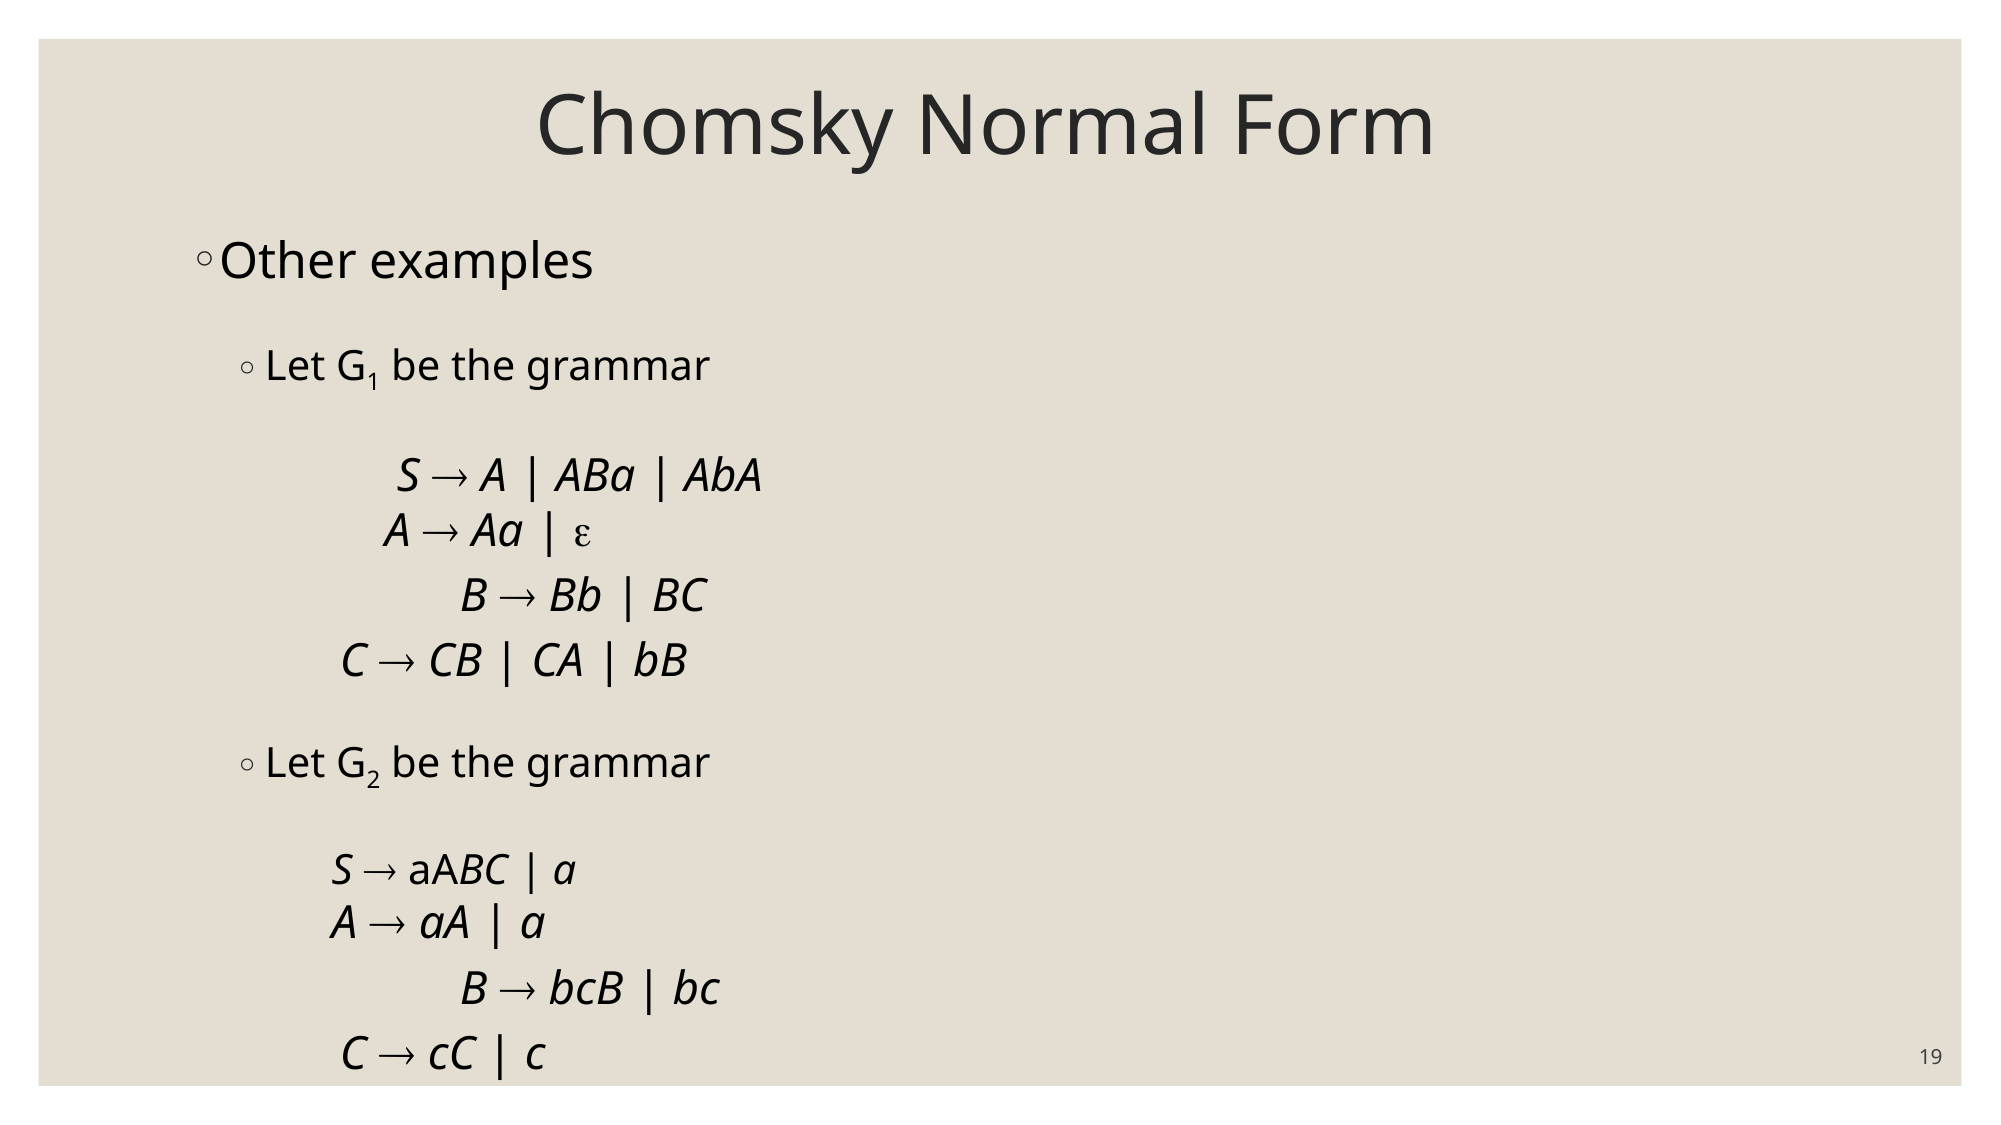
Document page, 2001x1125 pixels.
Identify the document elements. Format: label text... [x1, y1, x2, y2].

title Chomsky Normal Form [520, 62, 1472, 193]
list Other examples Let G1 be the grammar S  A | ABa | AbA A  Aa |  B  Bb | BC C  CB | CA | bB Let G2 be the grammar S  aABC | a A  aA | a B  bcB | bc C  cC | c [174, 220, 1825, 1091]
slide_number 19 [1717, 1034, 1958, 1080]
